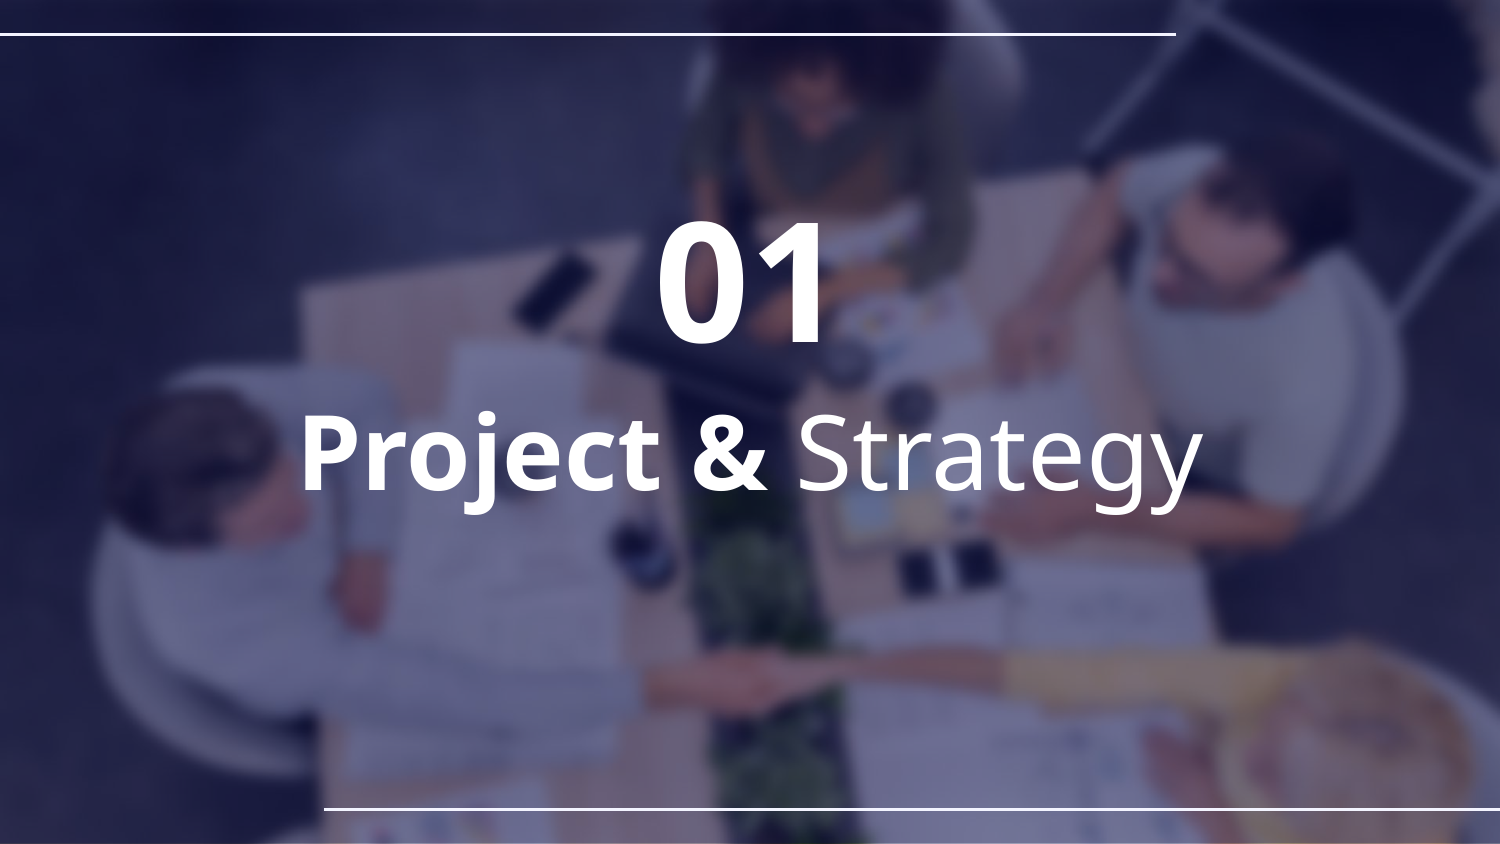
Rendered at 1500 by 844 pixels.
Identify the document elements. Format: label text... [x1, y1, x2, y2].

title 01 [615, 161, 885, 361]
title Project & Strategy [236, 371, 1264, 504]
